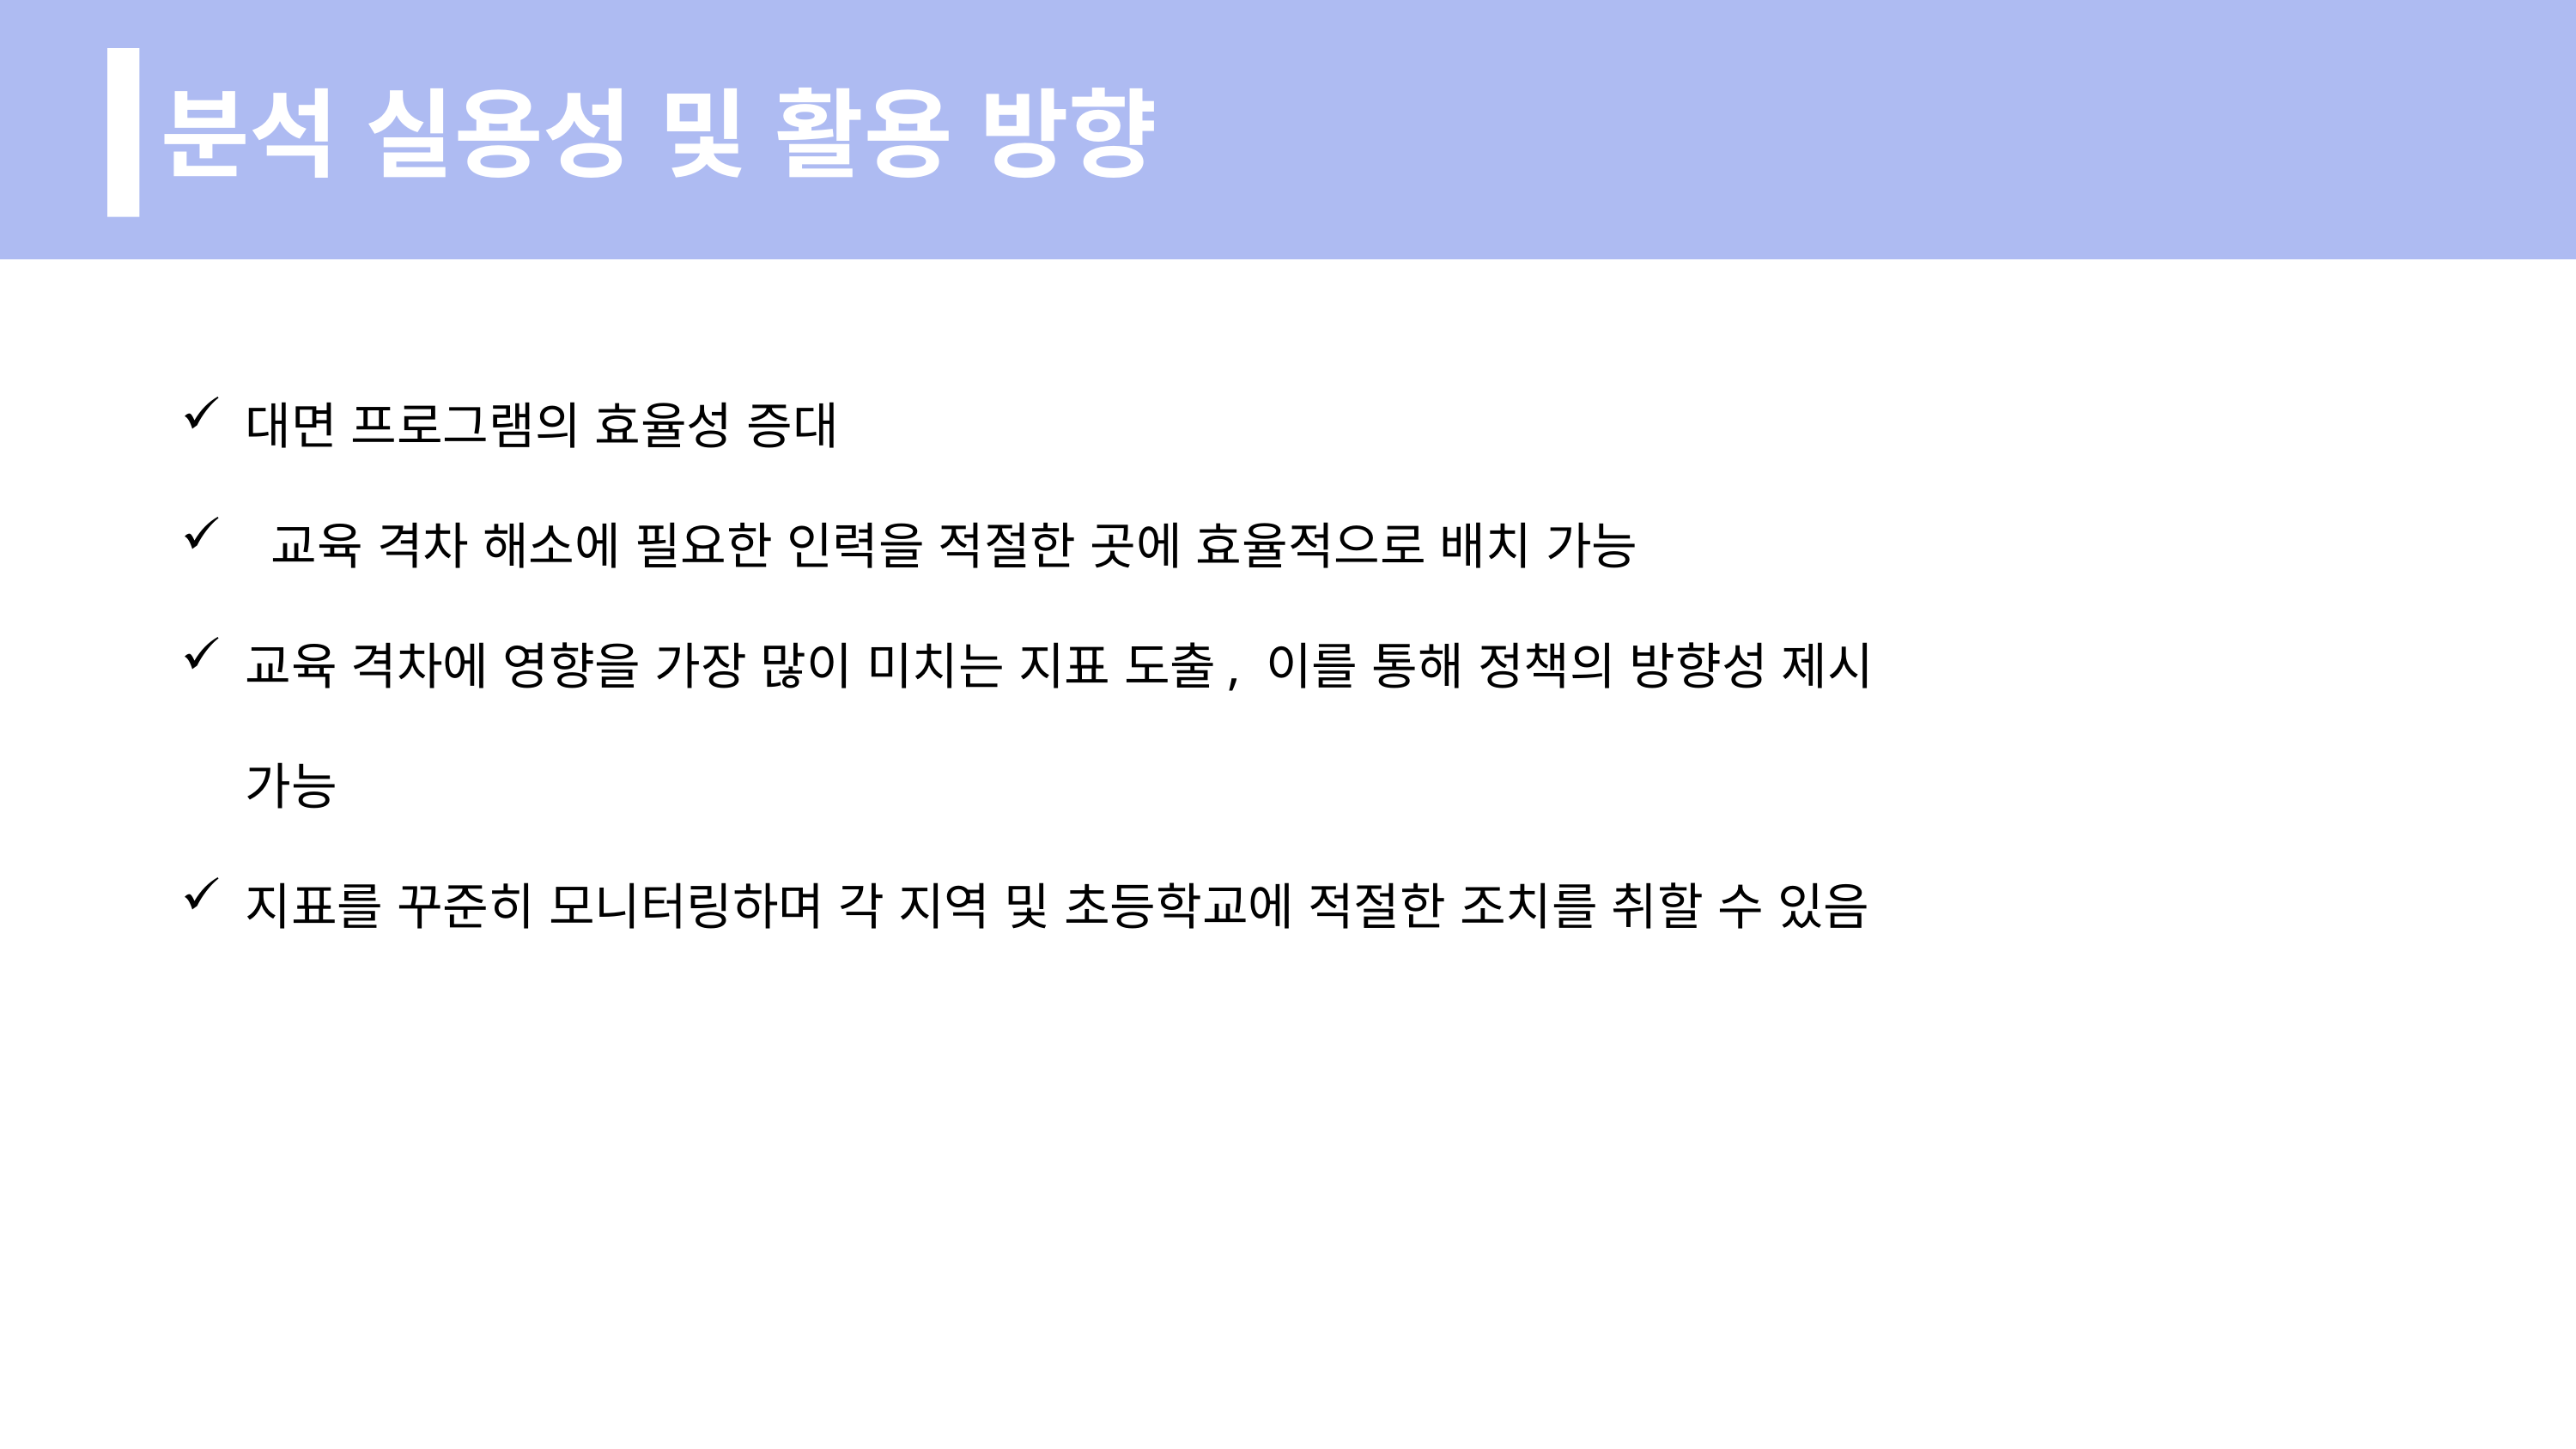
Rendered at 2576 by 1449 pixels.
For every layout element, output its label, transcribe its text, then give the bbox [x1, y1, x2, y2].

text_box [106, 46, 142, 219]
text_box 분석 실용성 및 활용 방향 [148, 66, 1171, 196]
text_box 대면 프로그램의 효율성 증대 교육 격차 해소에 필요한 인력을 적절한 곳에 효율적으로 배치 가능 교육 격차에 영향을 가장 많이 미치는 지표 도출, 이를 통해 정책의 방향성 제시 가능 지표를 꾸준히 모니터링하며 각 지역 및 초등학교에 적절한 조치를 취할 수 있음 [167, 327, 1950, 942]
text_box [0, 0, 2576, 261]
